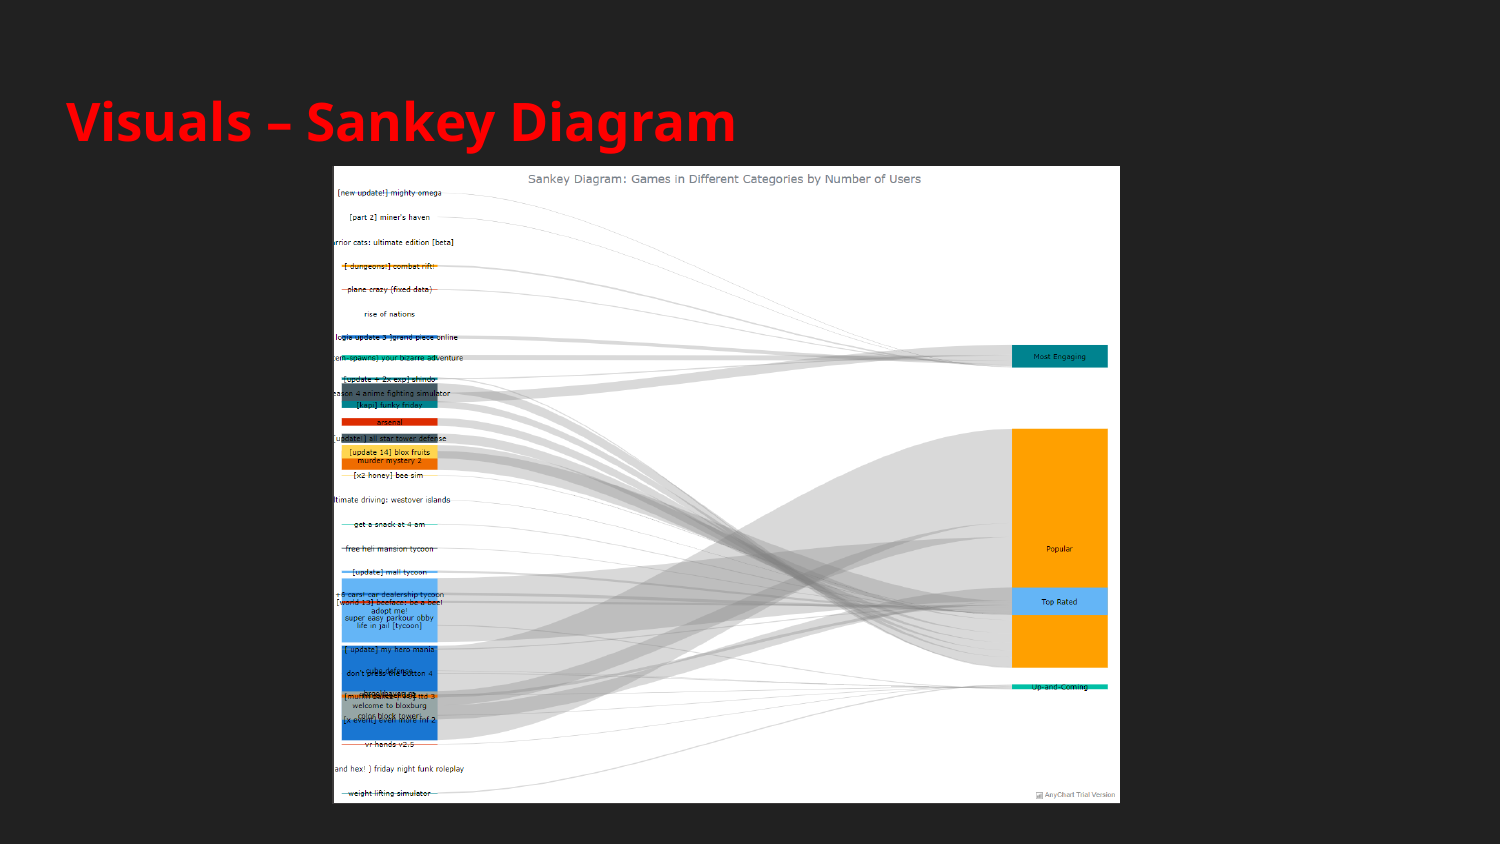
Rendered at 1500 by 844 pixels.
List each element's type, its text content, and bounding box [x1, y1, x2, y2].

title Visuals – Sankey Diagram [51, 72, 1449, 167]
picture [332, 166, 1121, 805]
